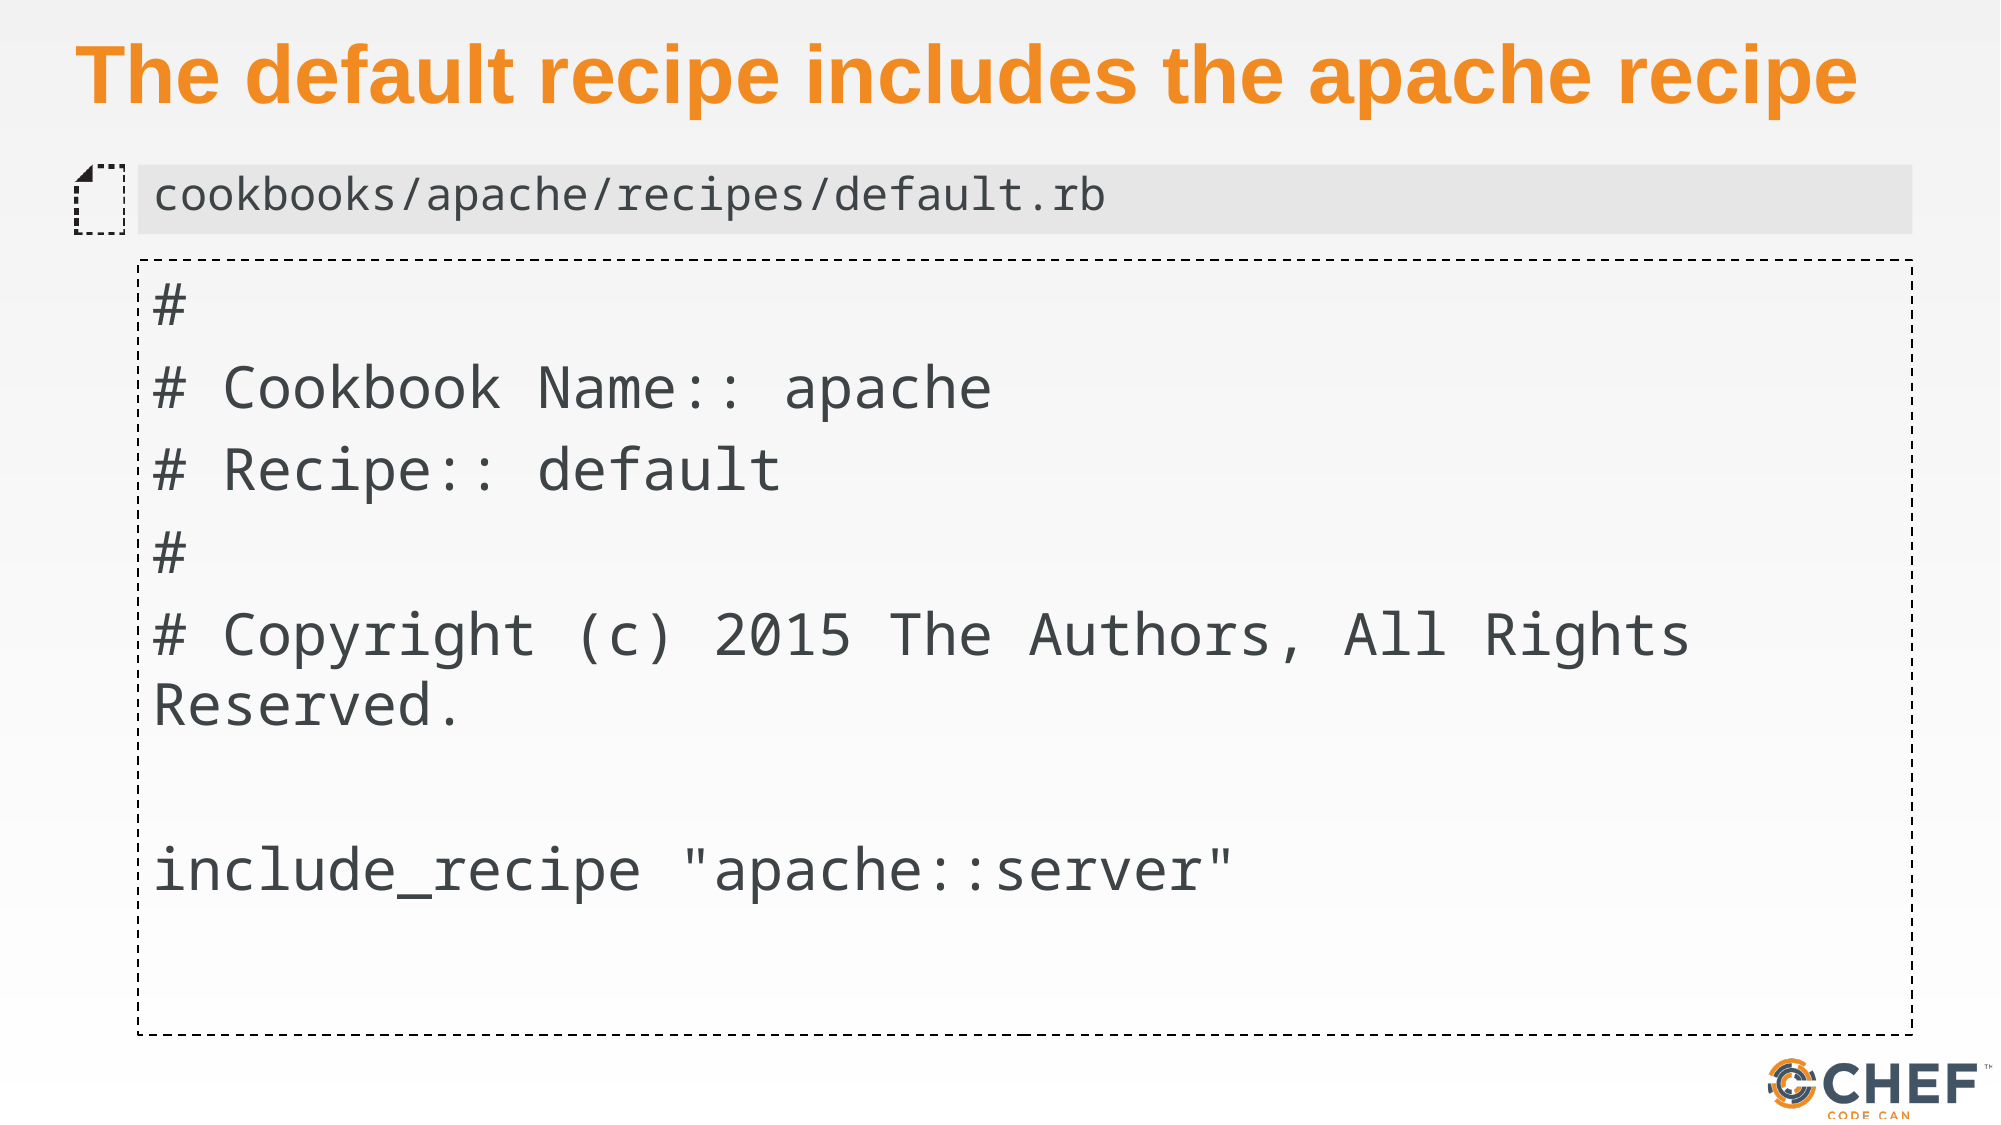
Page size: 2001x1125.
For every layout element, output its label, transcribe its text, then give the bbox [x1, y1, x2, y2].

list cookbooks/apache/recipes/default.rb [137, 164, 1913, 235]
list # # Cookbook Name:: apache # Recipe:: default # # Copyright (c) 2015 The Authors, All Rights Reserved. include_recipe "apache::server" [137, 259, 1913, 1036]
title The default recipe includes the apache recipe [75, 37, 1913, 140]
